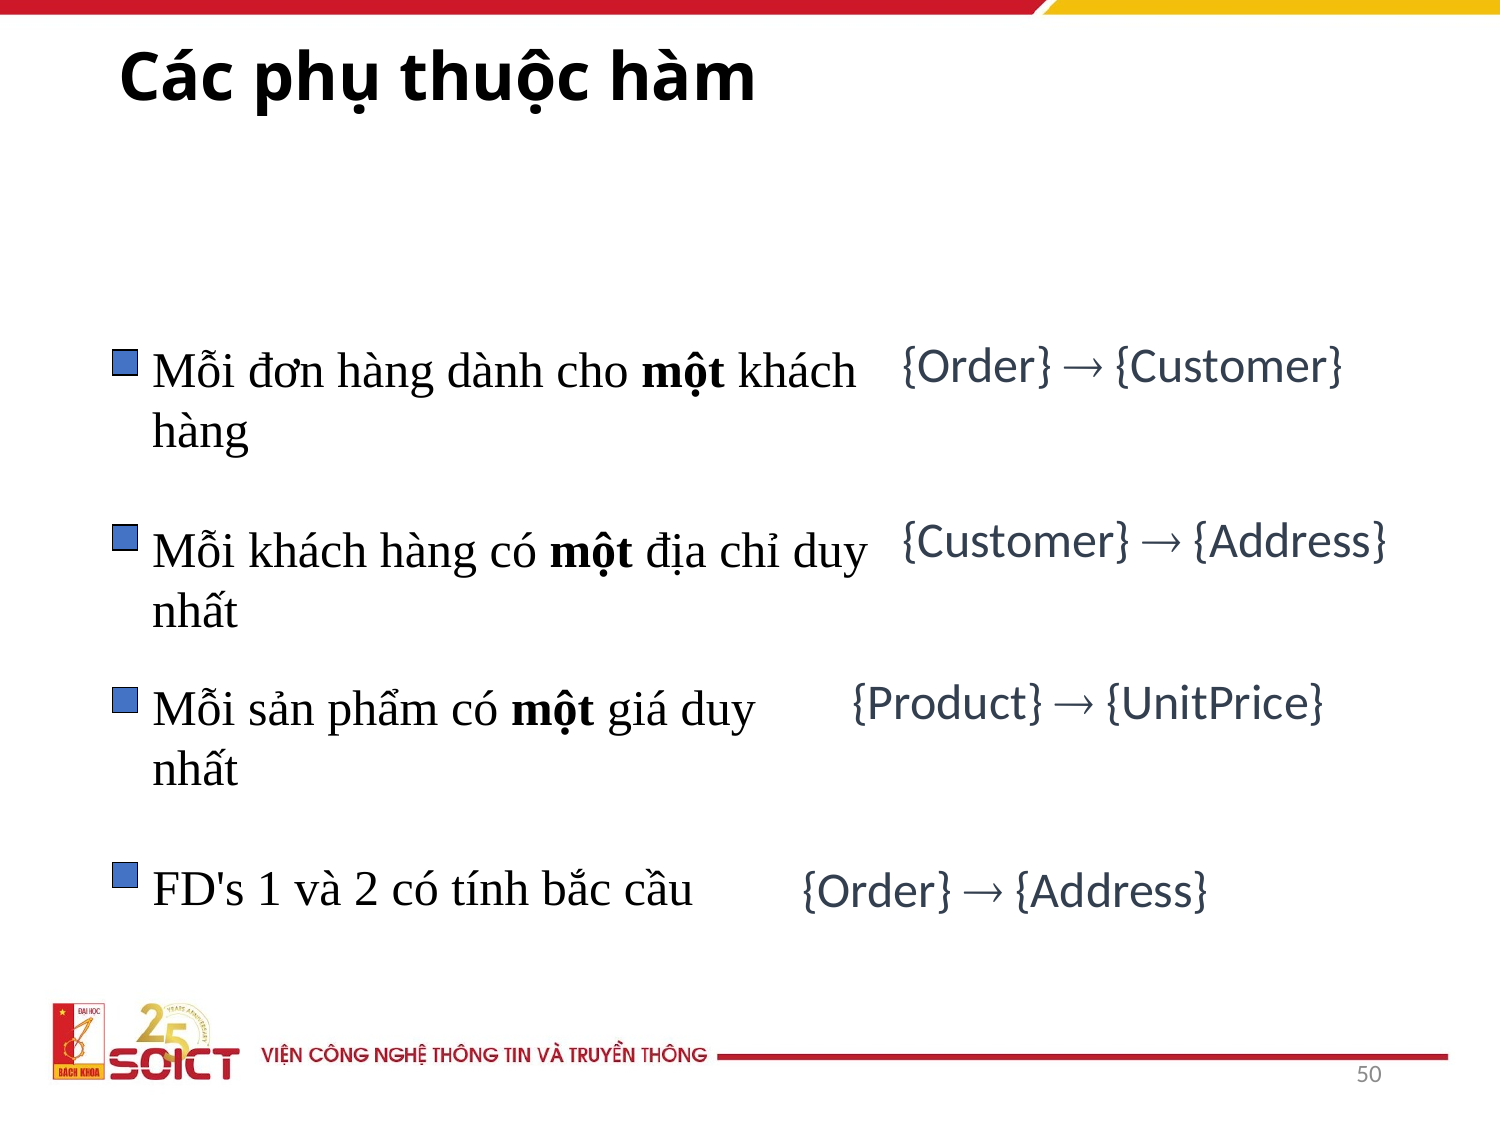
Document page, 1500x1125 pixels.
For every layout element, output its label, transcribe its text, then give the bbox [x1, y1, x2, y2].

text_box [112, 667, 850, 805]
text_box {Customer}  {Address} [887, 499, 1500, 575]
slide_number 50 [1059, 1042, 1397, 1103]
text_box {Order}  {Address} [787, 849, 1425, 925]
picture [0, 0, 1500, 1125]
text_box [112, 510, 900, 647]
text_box {Order}  {Customer} [887, 324, 1425, 400]
text_box {Product}  {UnitPrice} [837, 662, 1475, 738]
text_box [112, 330, 950, 467]
title Các phụ thuộc hàm [103, 18, 1397, 140]
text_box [112, 847, 775, 924]
